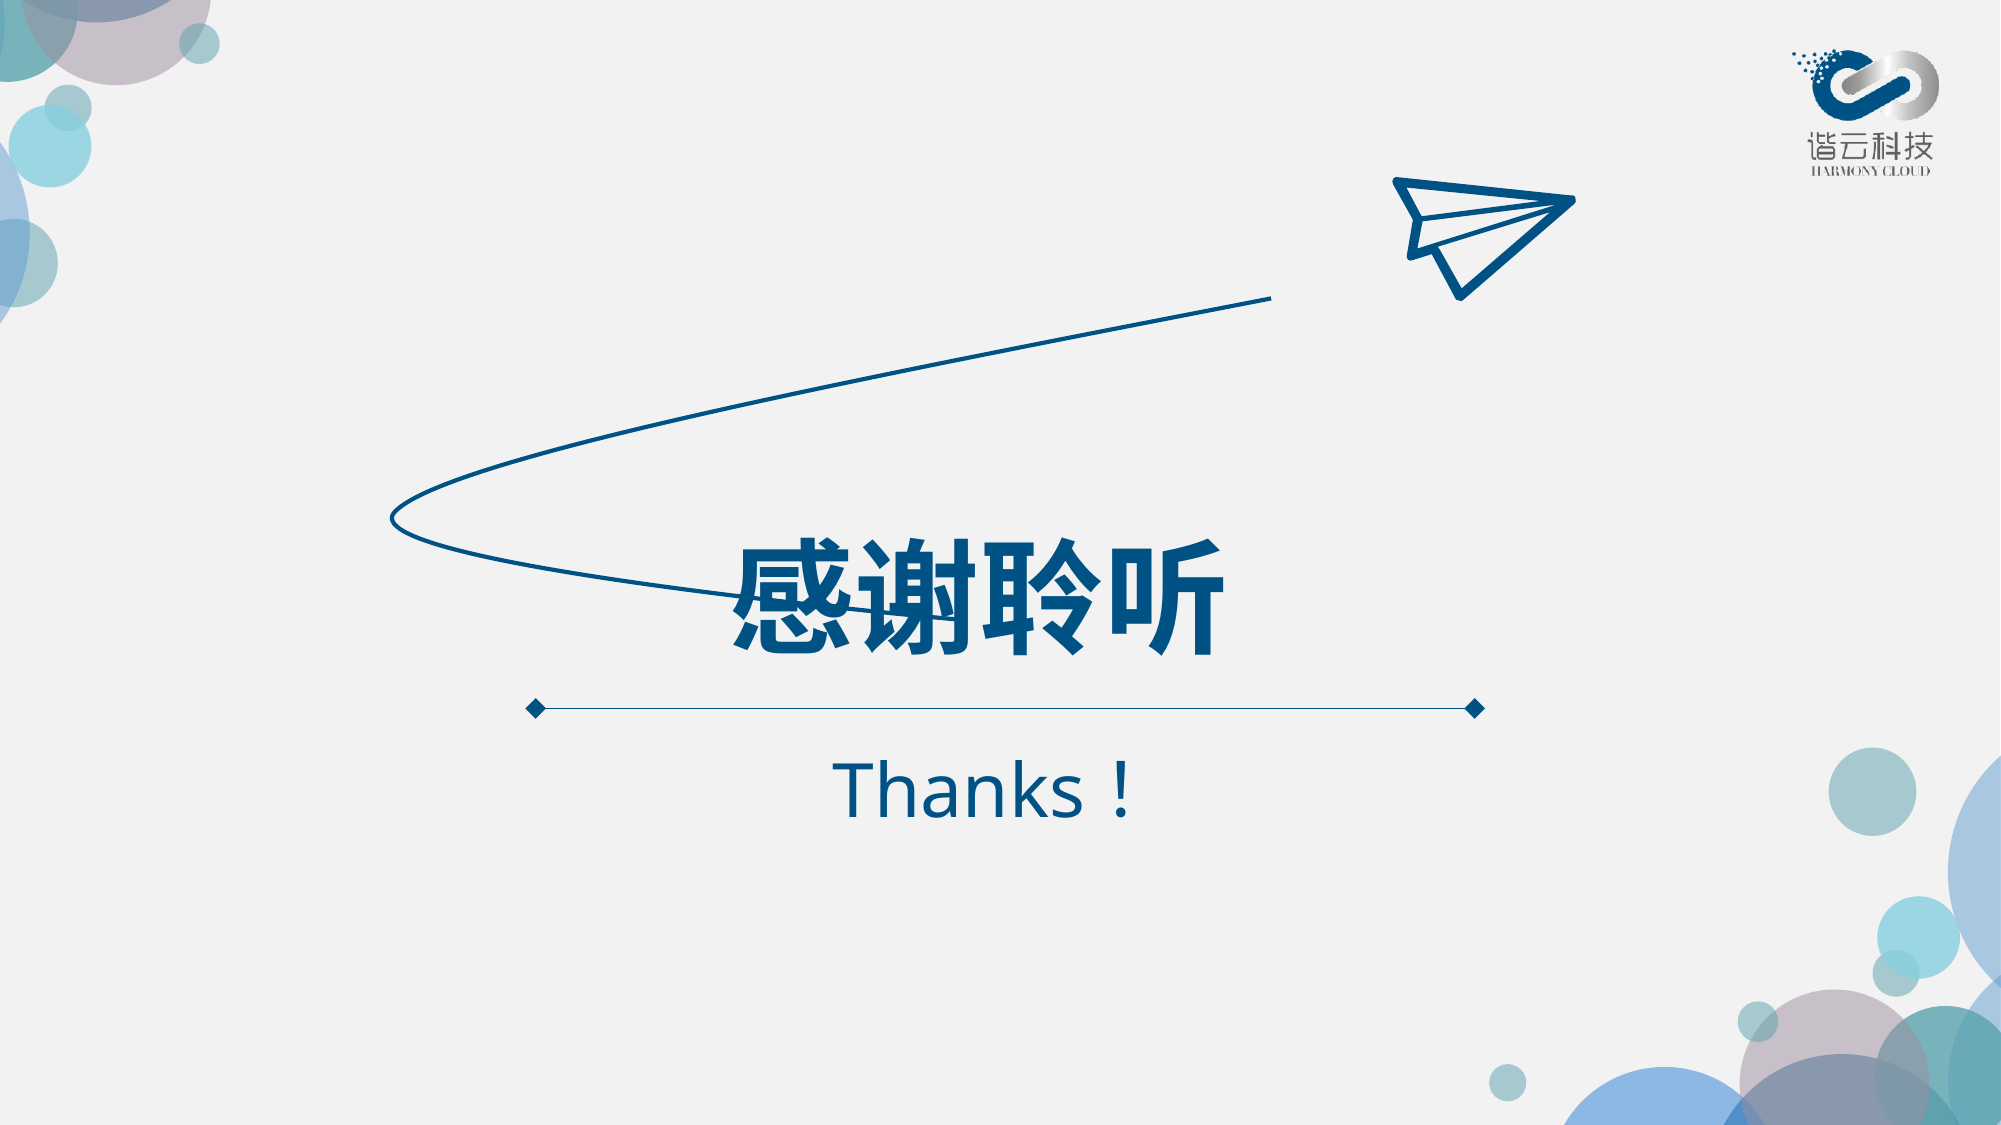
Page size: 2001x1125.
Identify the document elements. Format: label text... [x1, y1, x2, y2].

text_box Thanks！ [817, 735, 1193, 840]
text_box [391, 131, 1547, 620]
text_box 感谢聆听 [715, 620, 1338, 677]
picture [1792, 48, 1939, 176]
